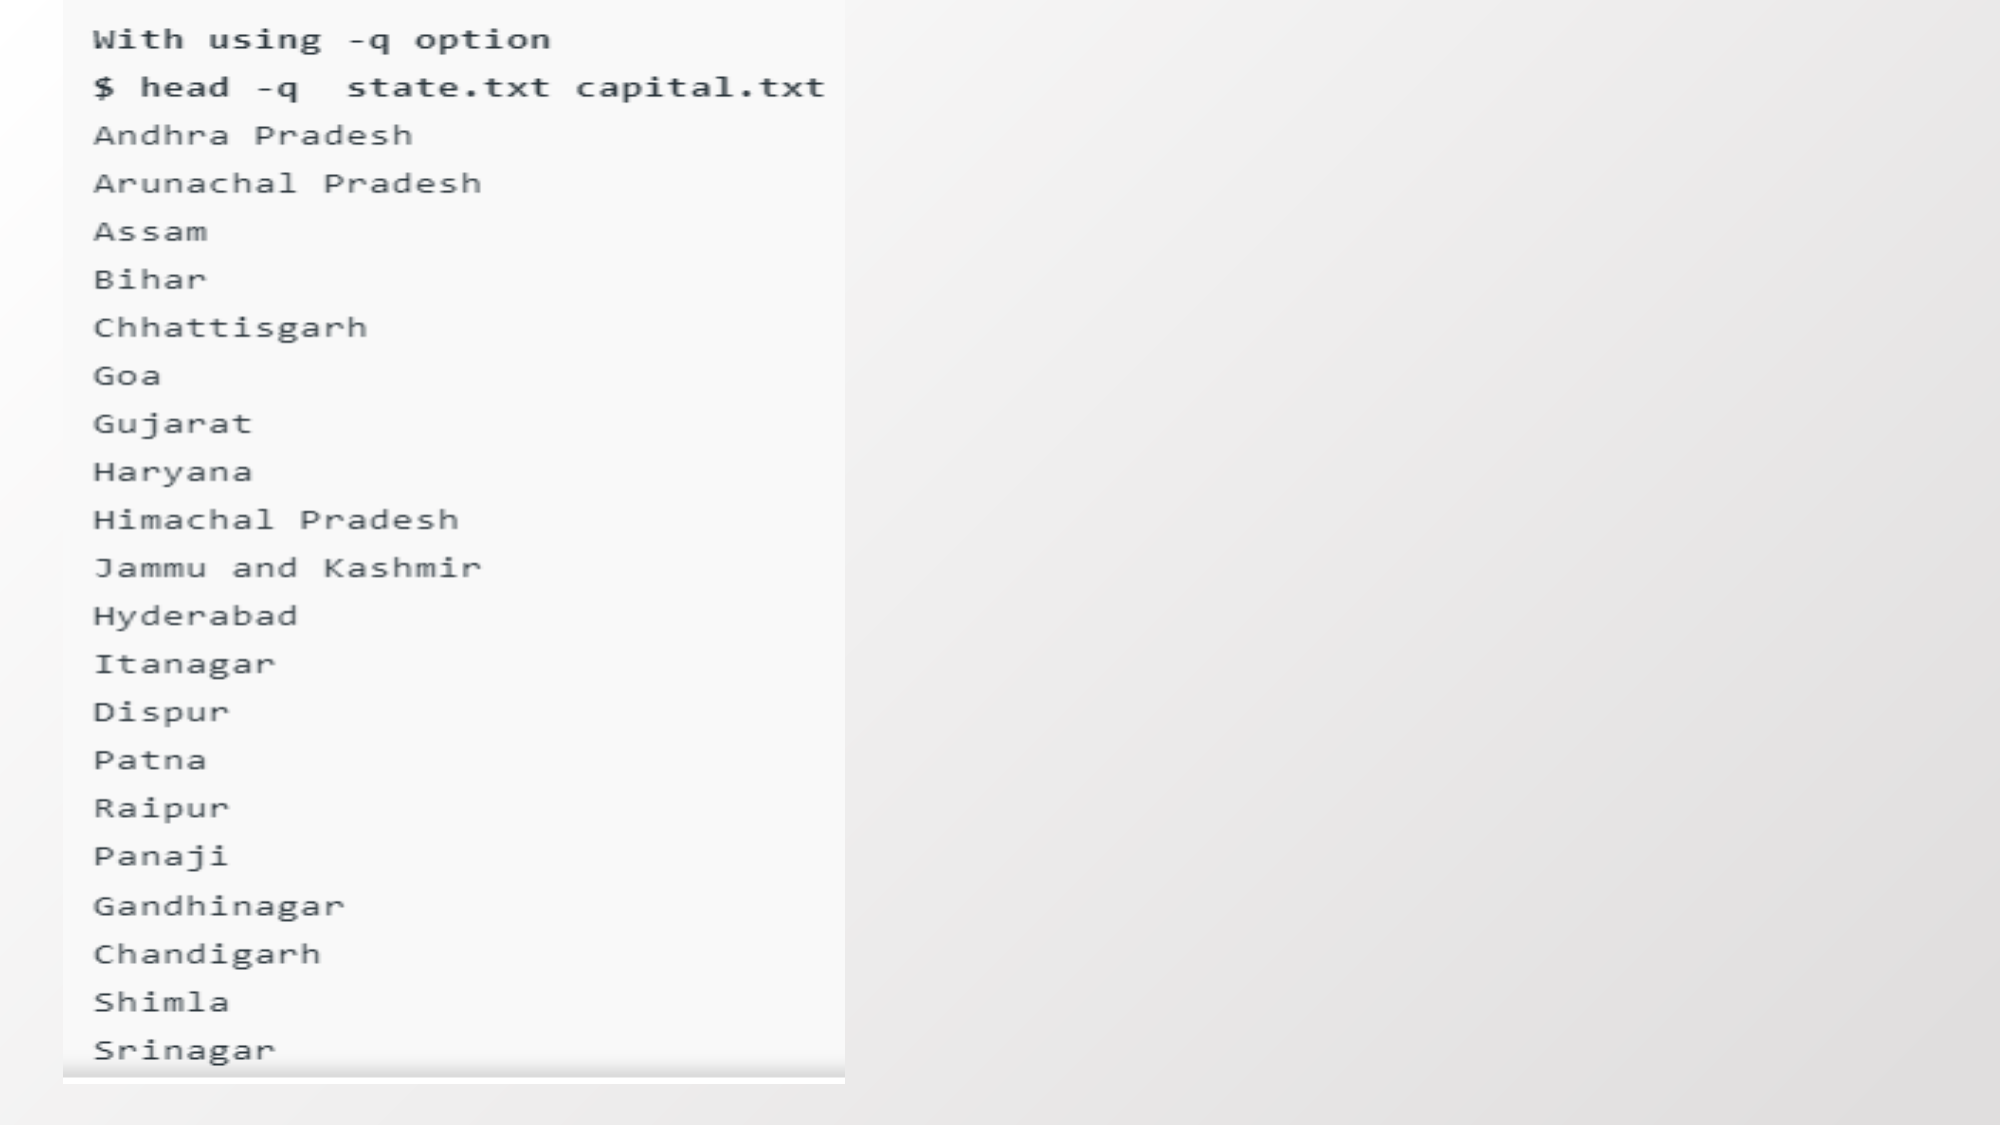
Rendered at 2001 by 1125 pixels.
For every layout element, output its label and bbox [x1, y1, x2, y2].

picture [62, 0, 845, 1084]
